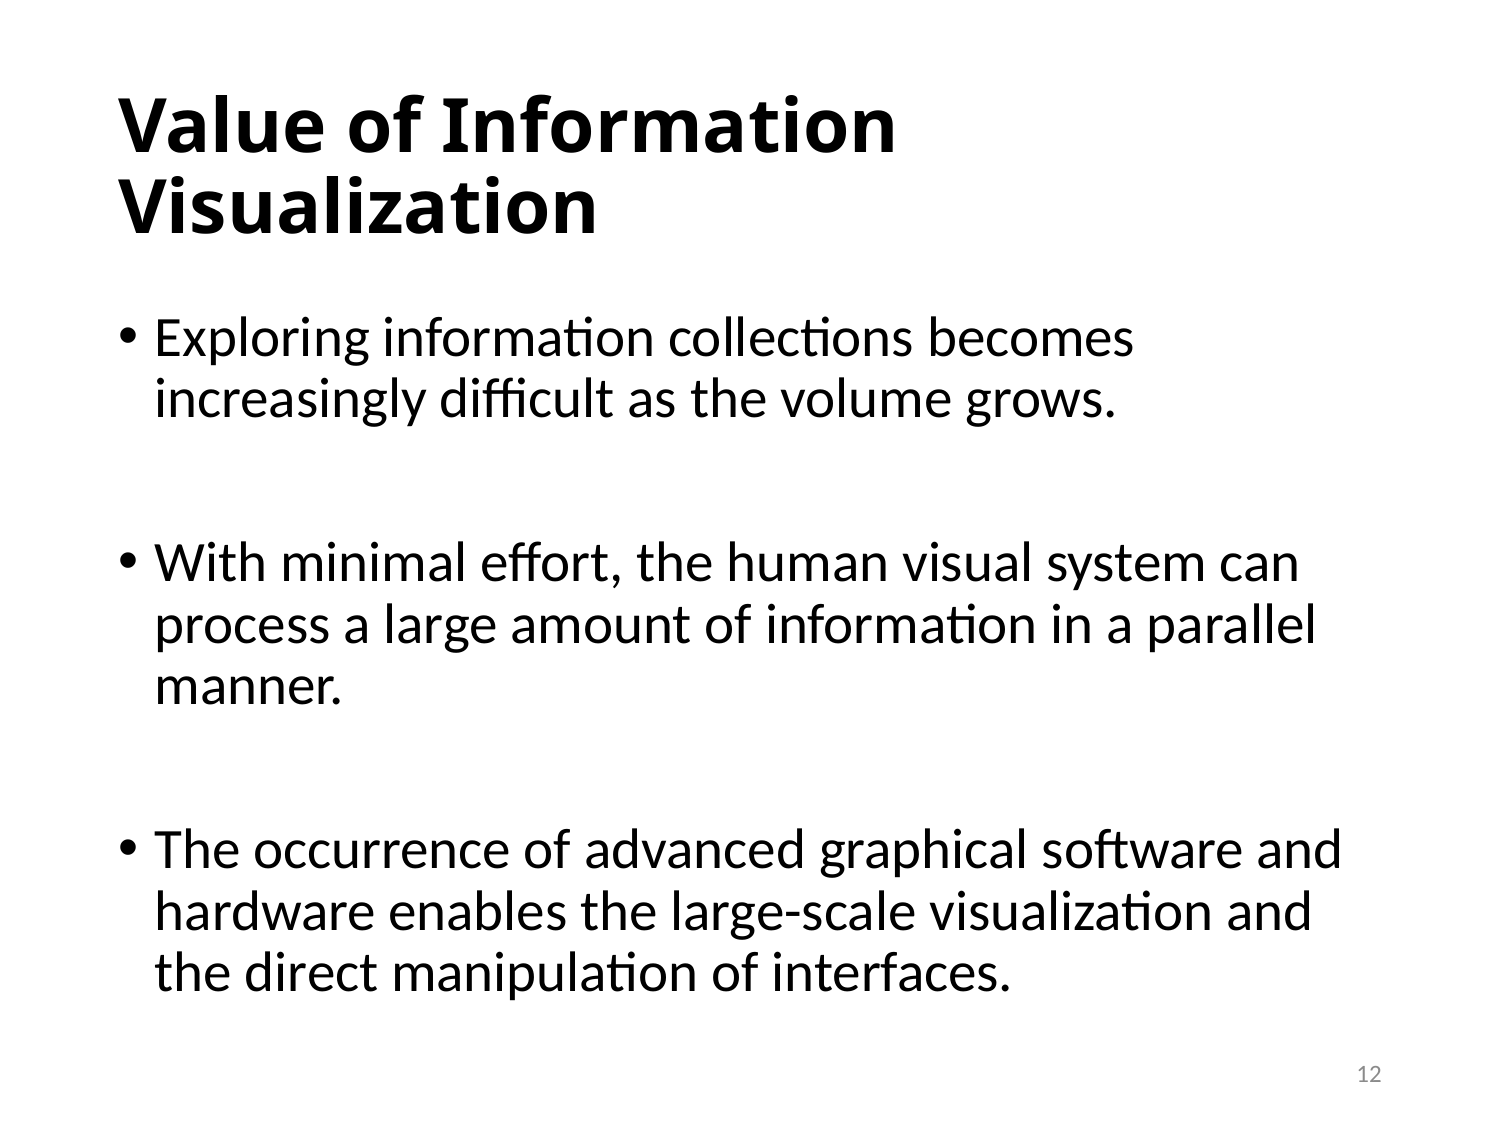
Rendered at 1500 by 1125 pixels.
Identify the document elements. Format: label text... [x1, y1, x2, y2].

list Exploring information collections becomes increasingly difficult as the volume grows. With minimal effort, the human visual system can process a large amount of information in a parallel manner. The occurrence of advanced graphical software and hardware enables the large-scale visualization and the direct manipulation of interfaces. [103, 299, 1397, 1014]
slide_number 12 [1059, 1042, 1397, 1103]
title Value of Information Visualization [103, 59, 1397, 278]
